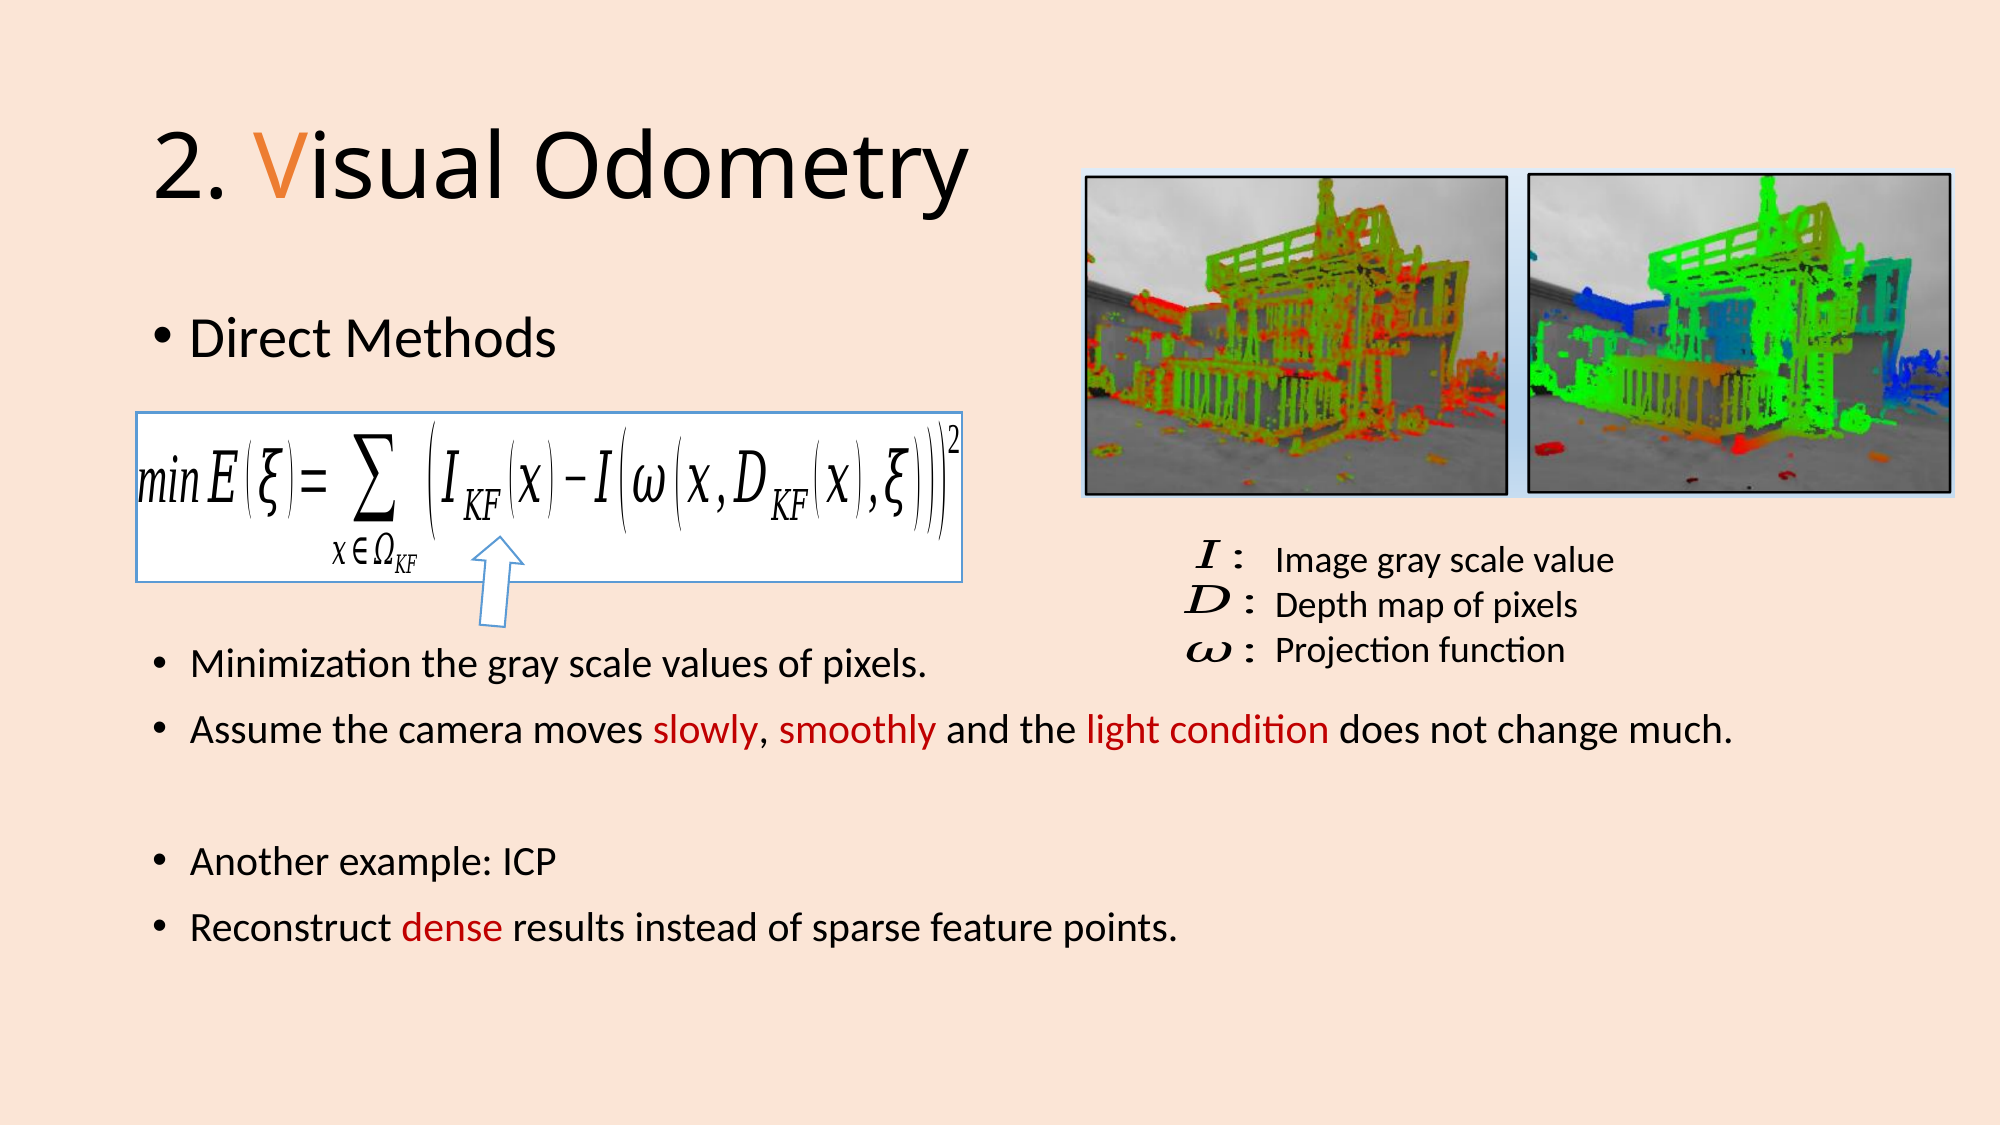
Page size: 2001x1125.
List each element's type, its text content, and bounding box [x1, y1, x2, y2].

text_box [470, 535, 526, 629]
title 2. Visual Odometry [137, 59, 1863, 278]
text_box Image gray scale value Depth map of pixels Projection function [1260, 528, 1631, 678]
picture [1081, 168, 1955, 498]
list Direct Methods Minimization the gray scale values of pixels. Assume the camera moves slowly, smoothly and the light condition does not change much. Another example: ICP Reconstruct dense results instead of sparse feature points. [137, 299, 1955, 1076]
